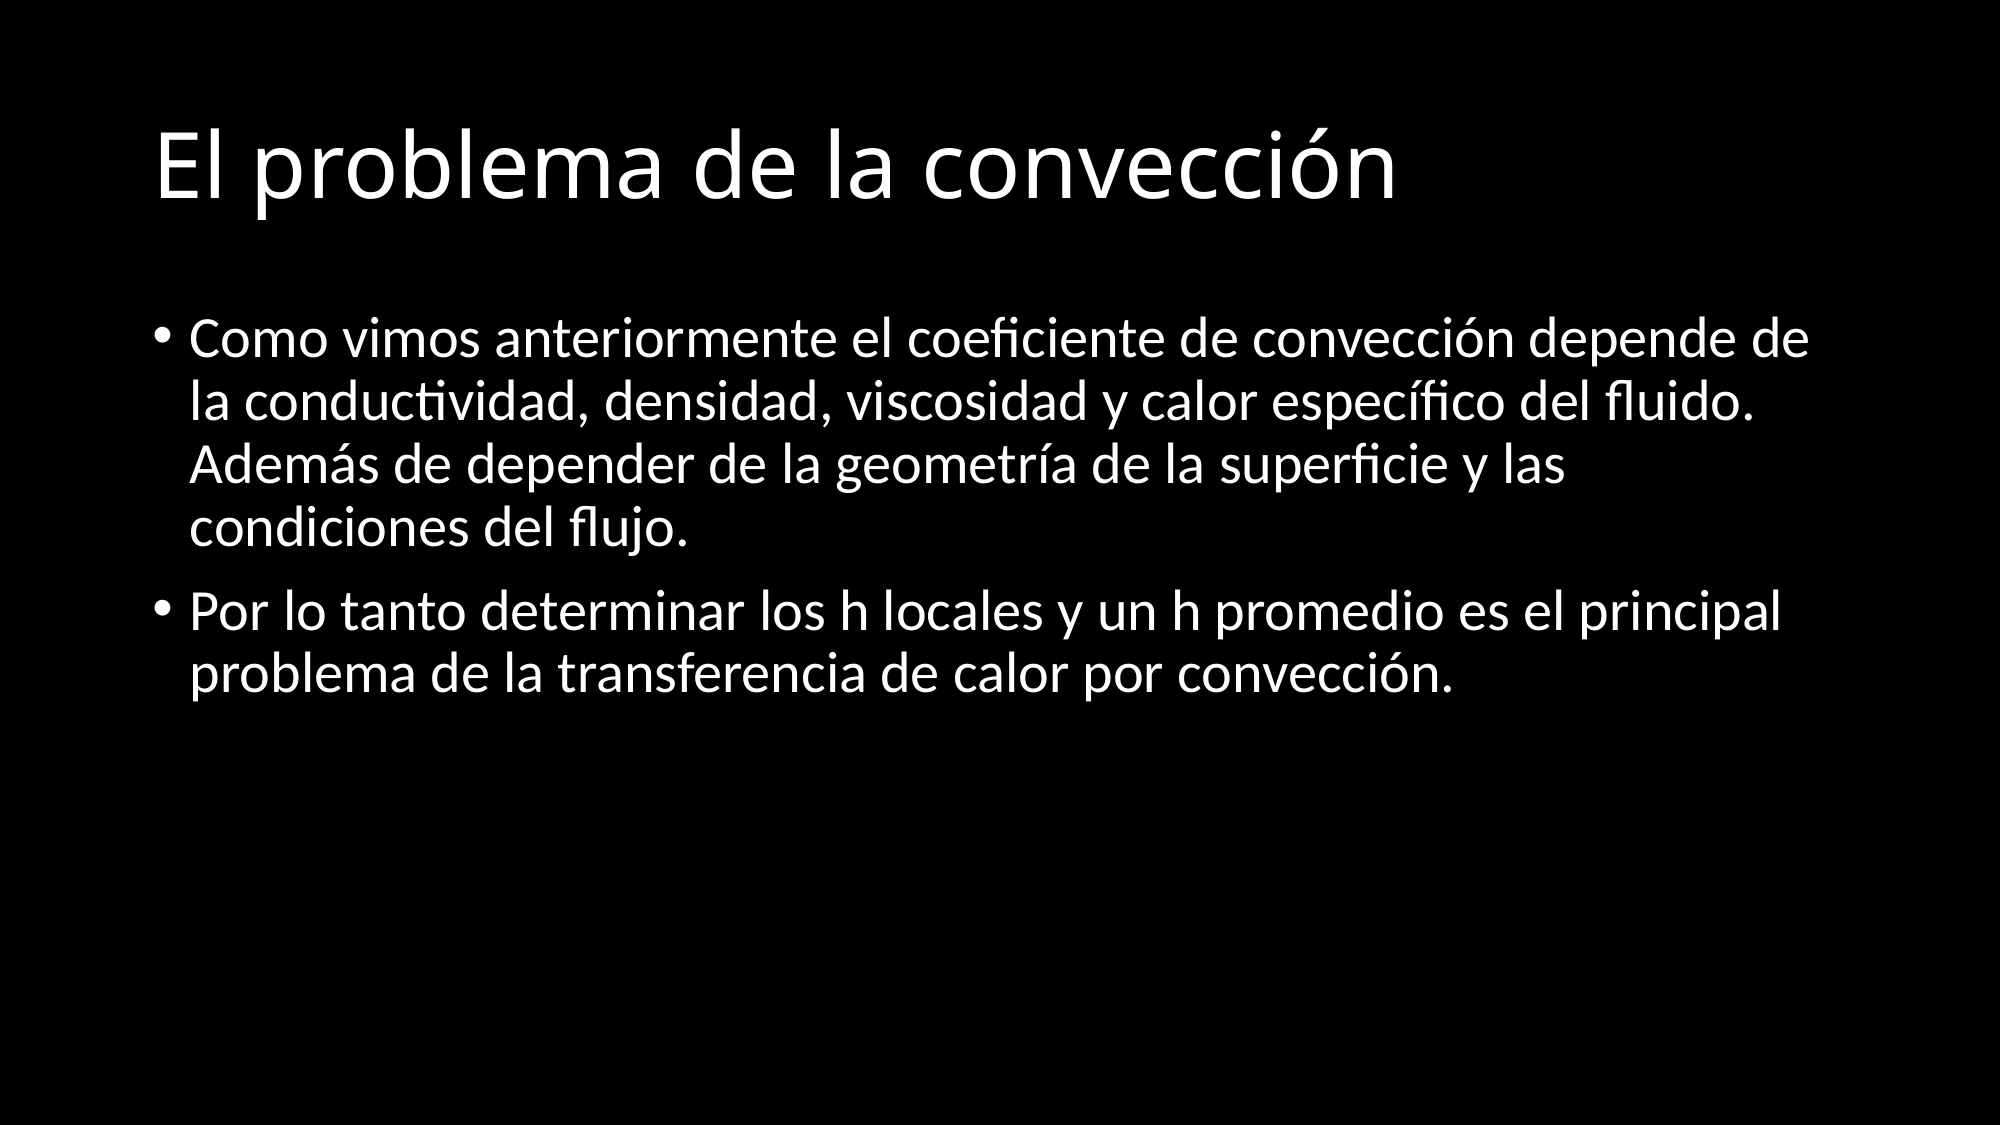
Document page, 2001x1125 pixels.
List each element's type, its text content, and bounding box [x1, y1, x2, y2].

list Como vimos anteriormente el coeficiente de convección depende de la conductividad, densidad, viscosidad y calor específico del fluido. Además de depender de la geometría de la superficie y las condiciones del flujo. Por lo tanto determinar los h locales y un h promedio es el principal problema de la transferencia de calor por convección. [137, 299, 1863, 1014]
title El problema de la convección [137, 59, 1863, 278]
